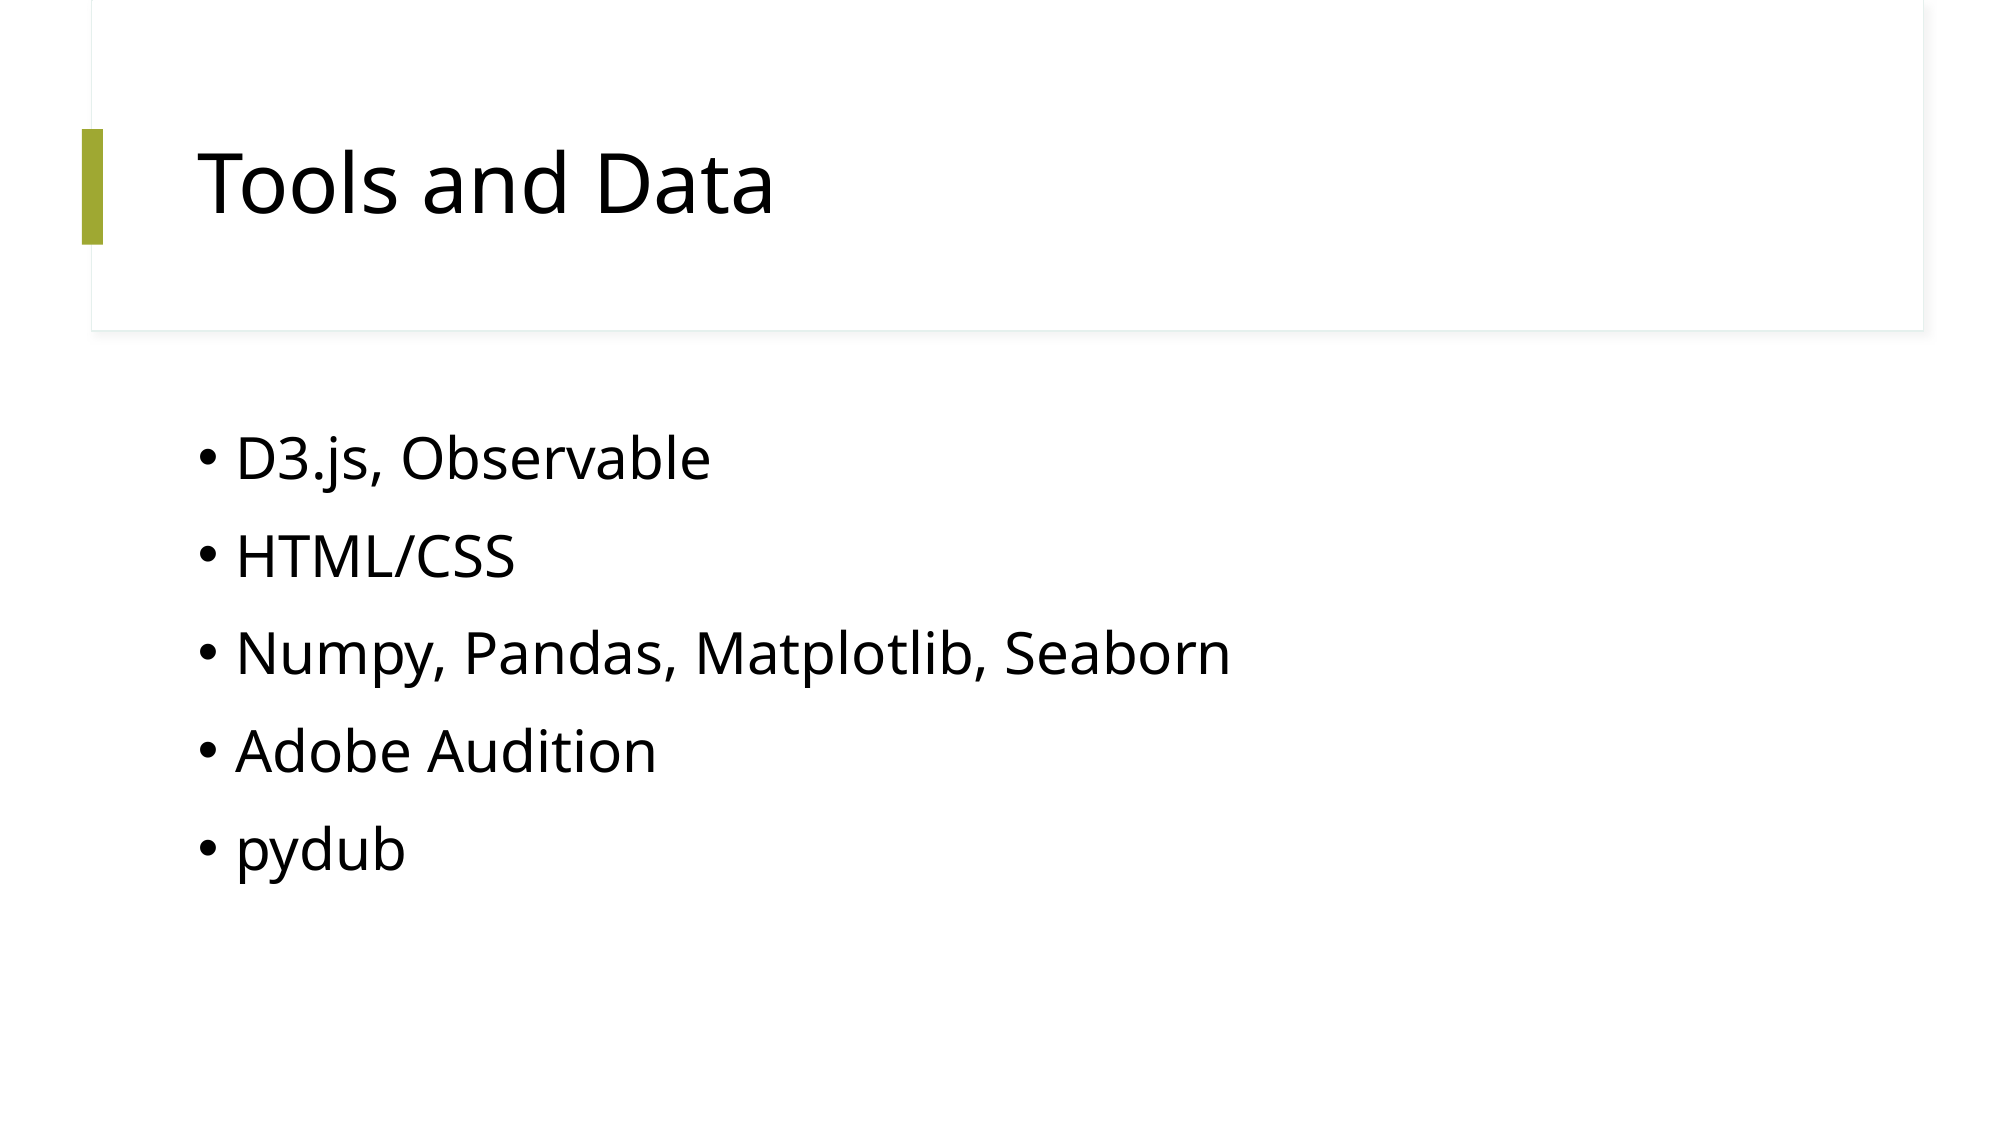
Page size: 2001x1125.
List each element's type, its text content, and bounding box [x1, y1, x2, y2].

list D3.js, Observable HTML/CSS Numpy, Pandas, Matplotlib, Seaborn Adobe Audition pydub [183, 406, 1851, 1013]
title Tools and Data [183, 90, 1851, 284]
